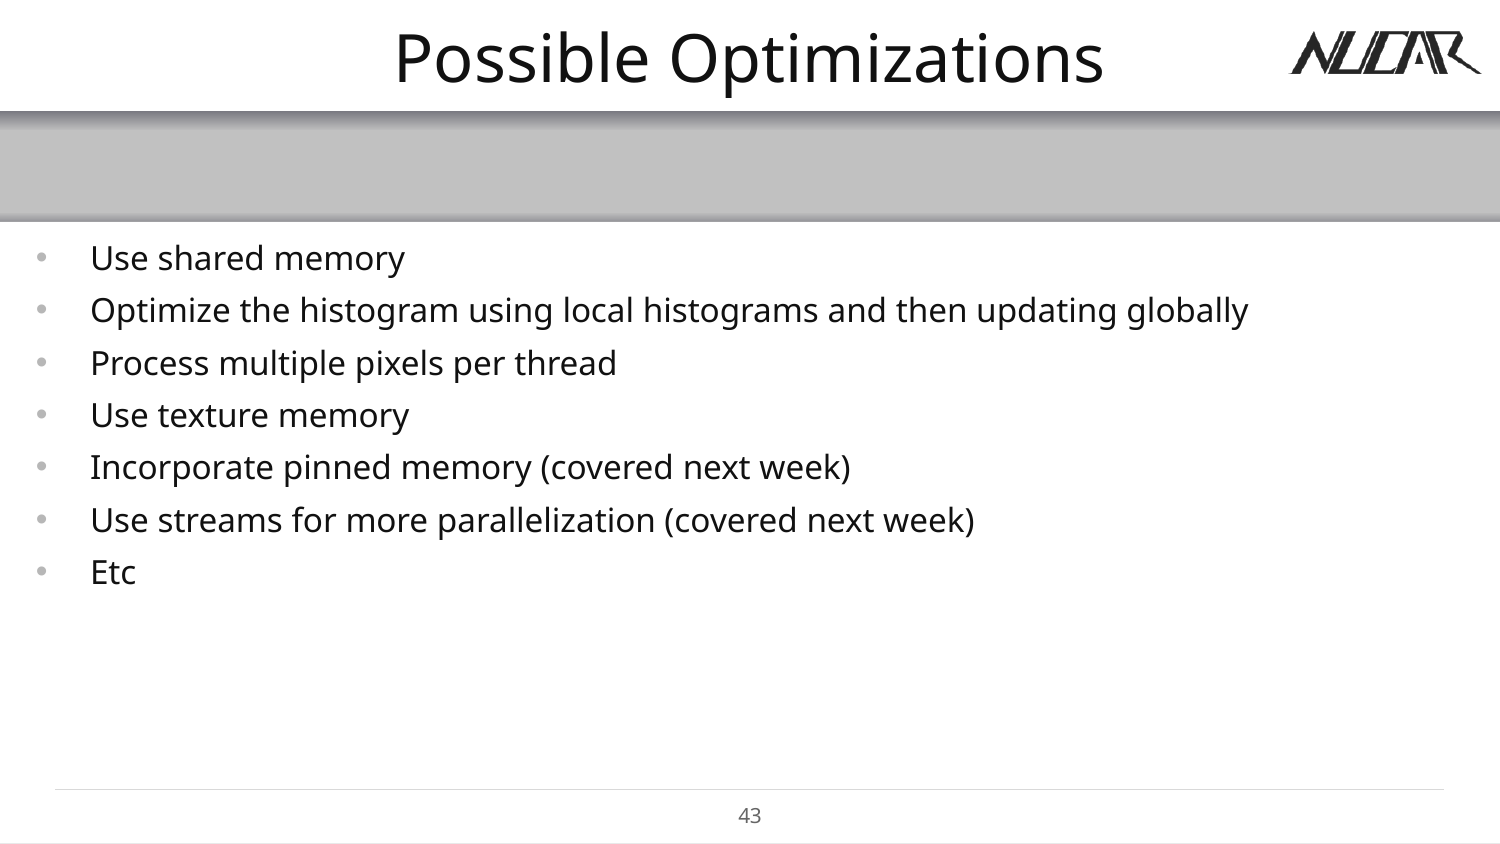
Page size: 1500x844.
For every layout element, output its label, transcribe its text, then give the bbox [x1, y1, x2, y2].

title Possible Optimizations [97, 0, 1403, 111]
slide_number 43 [97, 789, 1403, 844]
list Use shared memory Optimize the histogram using local histograms and then updating globally Process multiple pixels per thread Use texture memory Incorporate pinned memory (covered next week) Use streams for more parallelization (covered next week) Etc [0, 221, 1500, 735]
